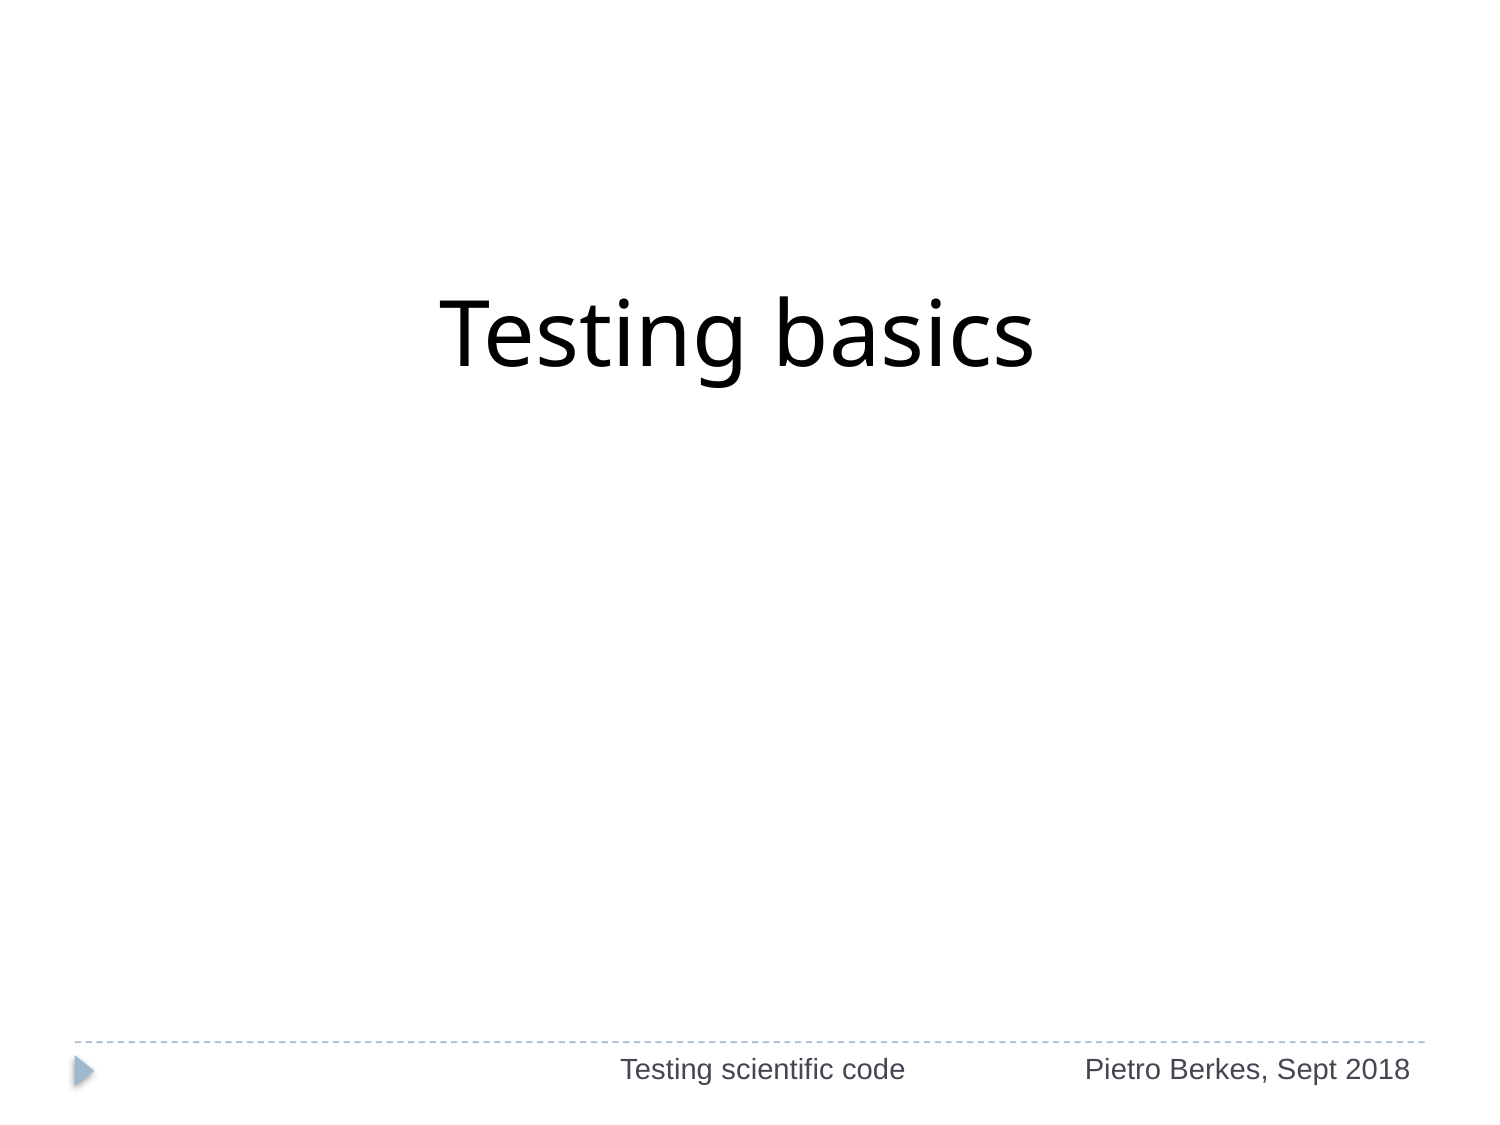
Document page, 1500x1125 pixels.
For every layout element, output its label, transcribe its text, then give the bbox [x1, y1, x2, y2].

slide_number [1051, 1042, 1426, 1103]
footer Testing scientific code [475, 1042, 1051, 1103]
text_box Testing basics [64, 267, 1412, 392]
